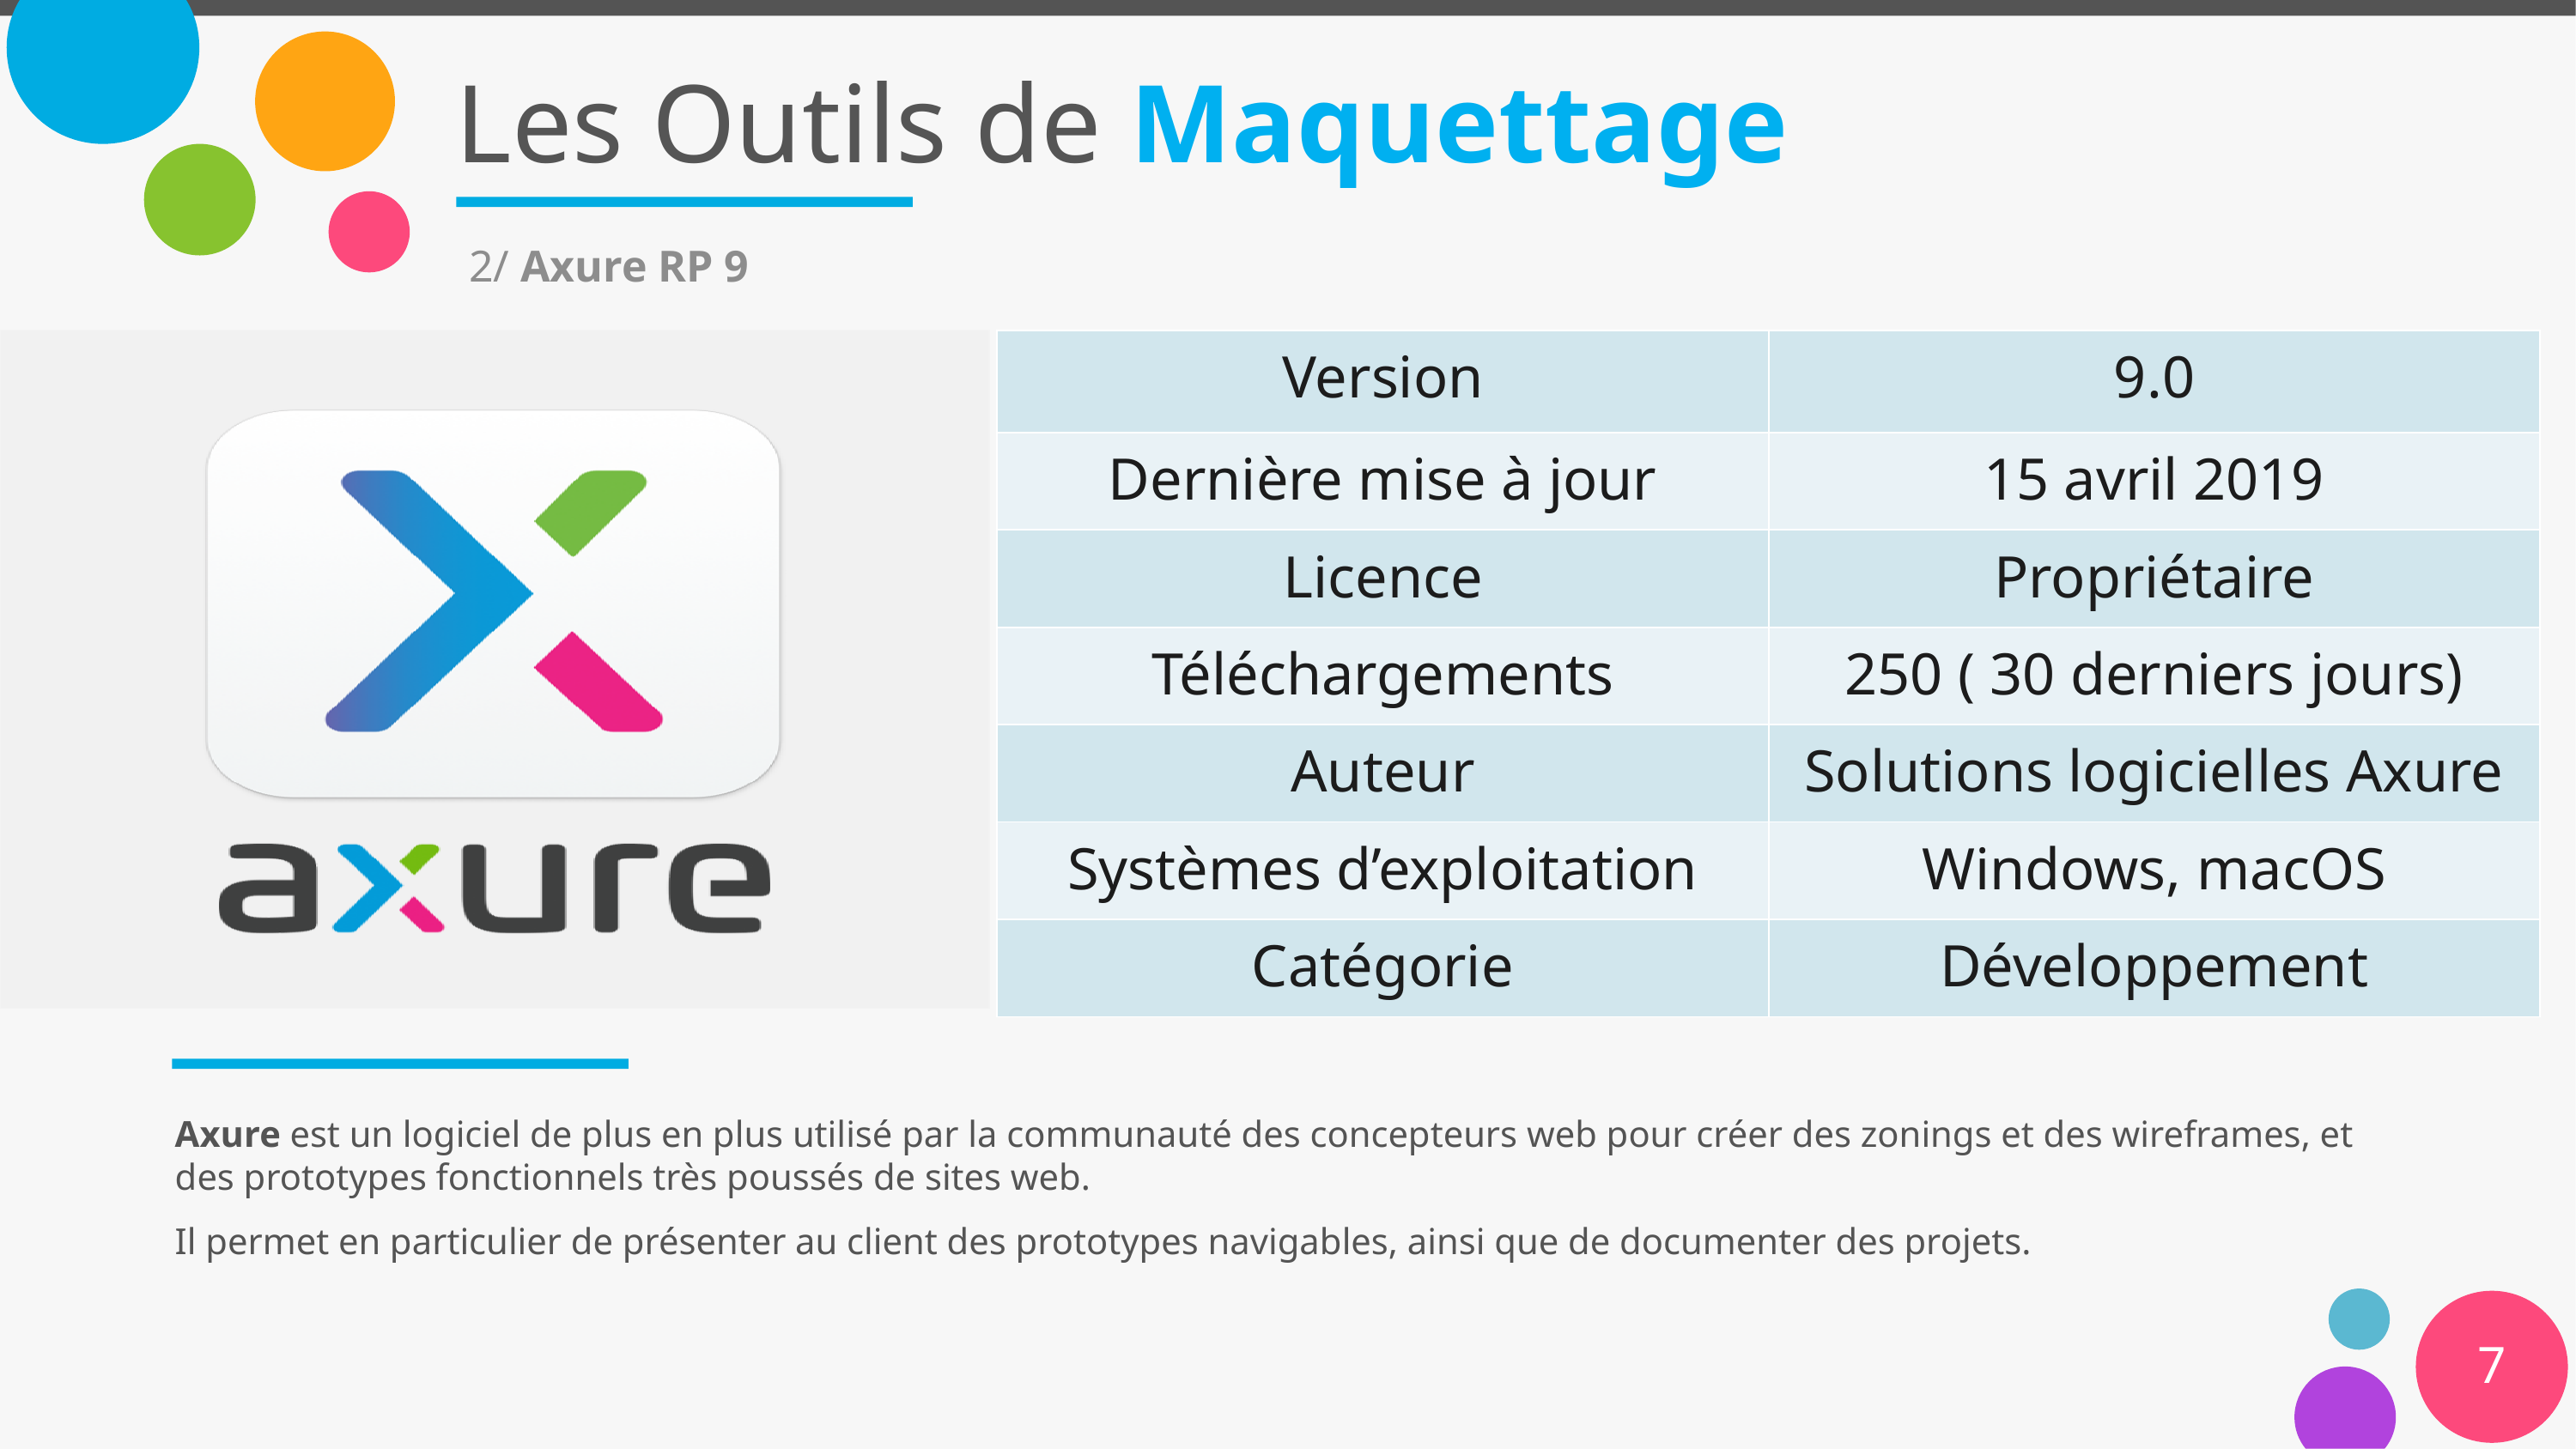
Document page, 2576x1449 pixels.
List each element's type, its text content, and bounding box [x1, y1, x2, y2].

table_cell Catégorie [998, 920, 1768, 1016]
title Les Outils de Maquettage [433, 34, 2454, 204]
table_cell Téléchargements [998, 628, 1768, 724]
table_cell 15 avril 2019 [1770, 433, 2539, 529]
table_cell Licence [998, 530, 1768, 627]
list Axure est un logiciel de plus en plus utilisé par la communauté des concepteurs web pour créer des zonings et des wireframes, et des prototypes fonctionnels très poussés de sites web. Il permet en particulier de présenter au client des prototypes navigables, ainsi que de documenter des projets. [151, 1079, 2434, 1295]
table_cell 250 ( 30 derniers jours) [1770, 628, 2539, 724]
table_cell Windows, macOS [1770, 822, 2539, 919]
table_cell Dernière mise à jour [998, 433, 1768, 529]
table_cell Développement [1770, 920, 2539, 1016]
table_cell Propriétaire [1770, 530, 2539, 627]
table_cell Auteur [998, 725, 1768, 822]
table_cell Solutions logicielles Axure [1770, 725, 2539, 822]
picture [0, 330, 990, 1009]
list 2/ Axure RP 9 [446, 217, 2465, 288]
table_cell Systèmes d’exploitation [998, 822, 1768, 919]
slide_number 7 [2415, 1328, 2568, 1406]
table_header 9.0 [1770, 331, 2539, 432]
table_header Version [998, 331, 1768, 432]
